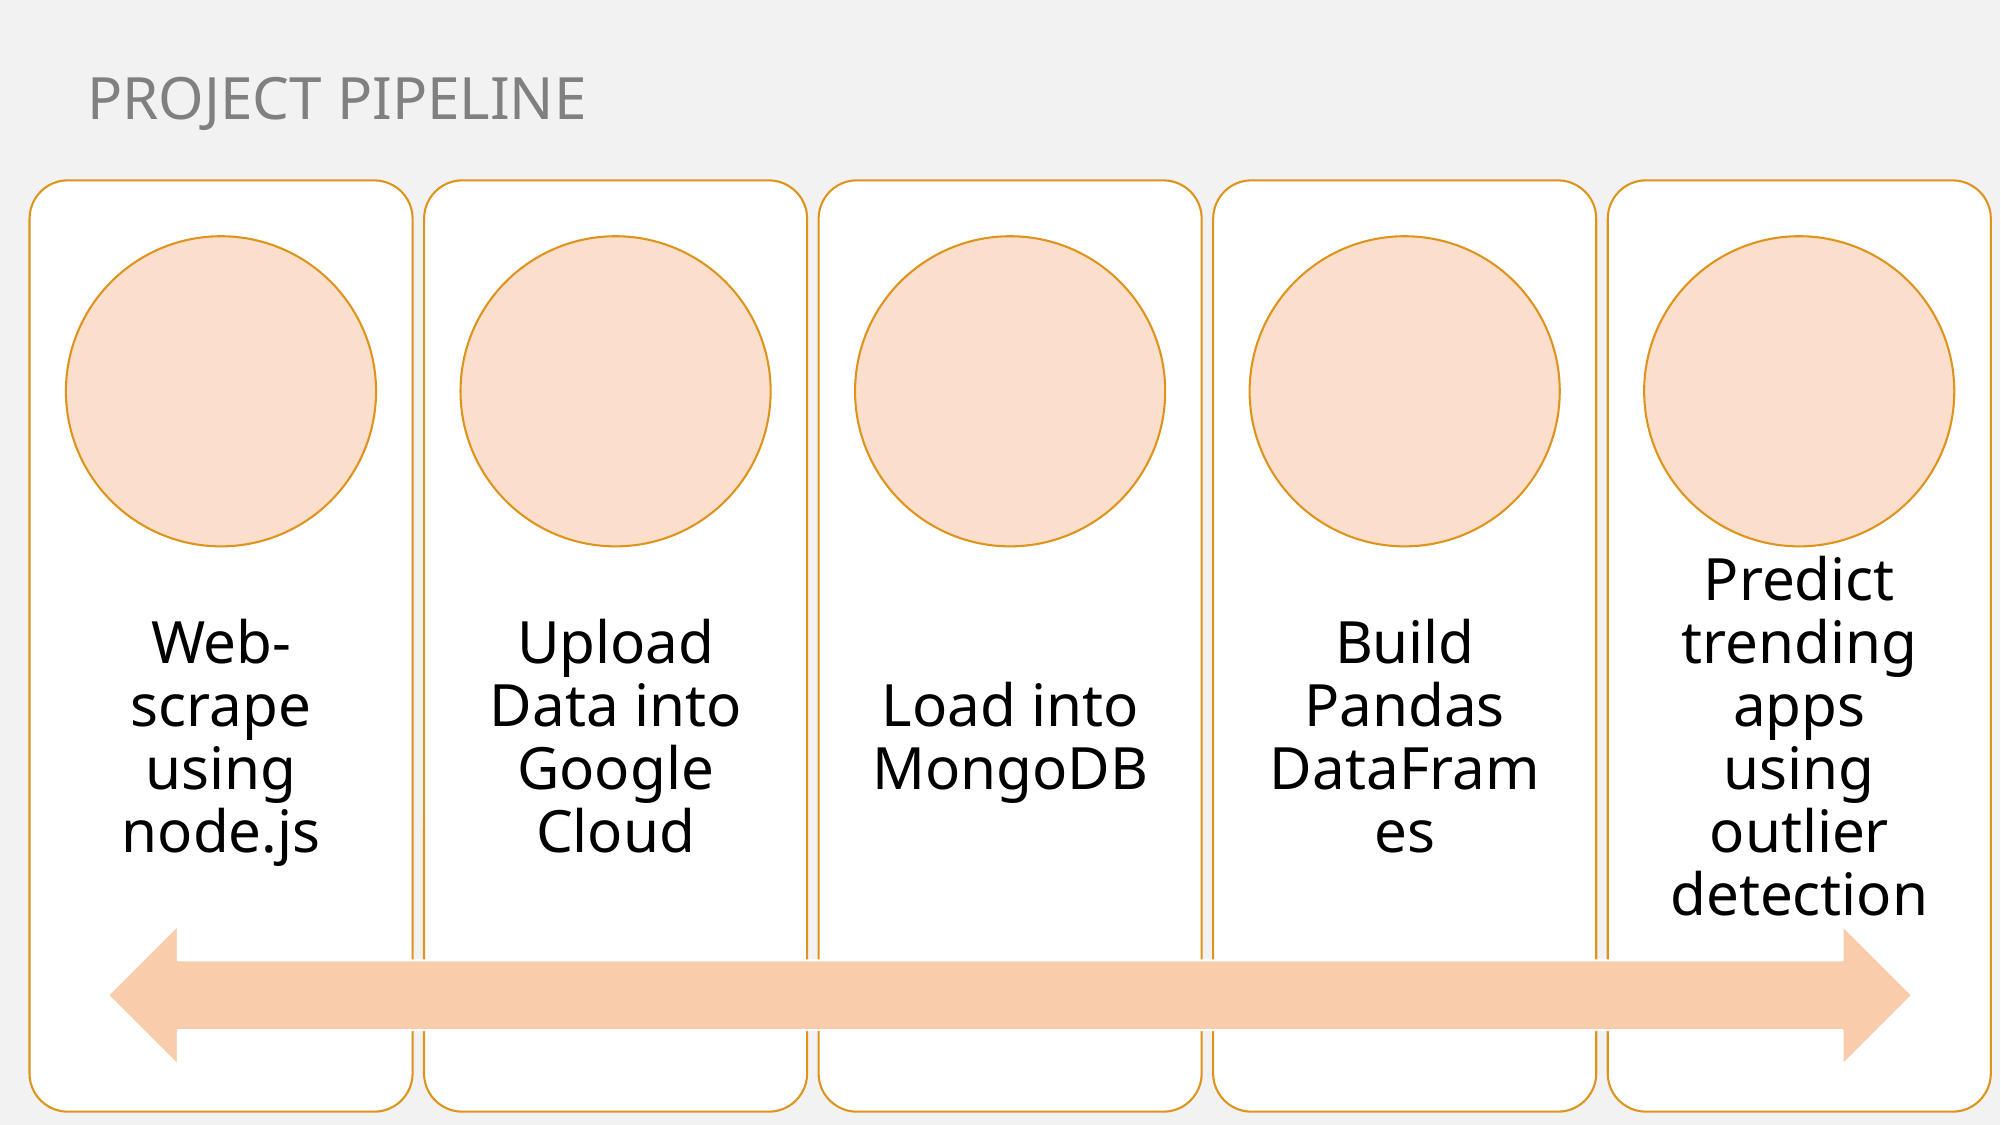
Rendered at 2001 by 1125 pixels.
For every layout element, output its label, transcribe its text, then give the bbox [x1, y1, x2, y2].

text_box PROJECT PIPELINE [72, 54, 602, 139]
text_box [29, 180, 1991, 1112]
